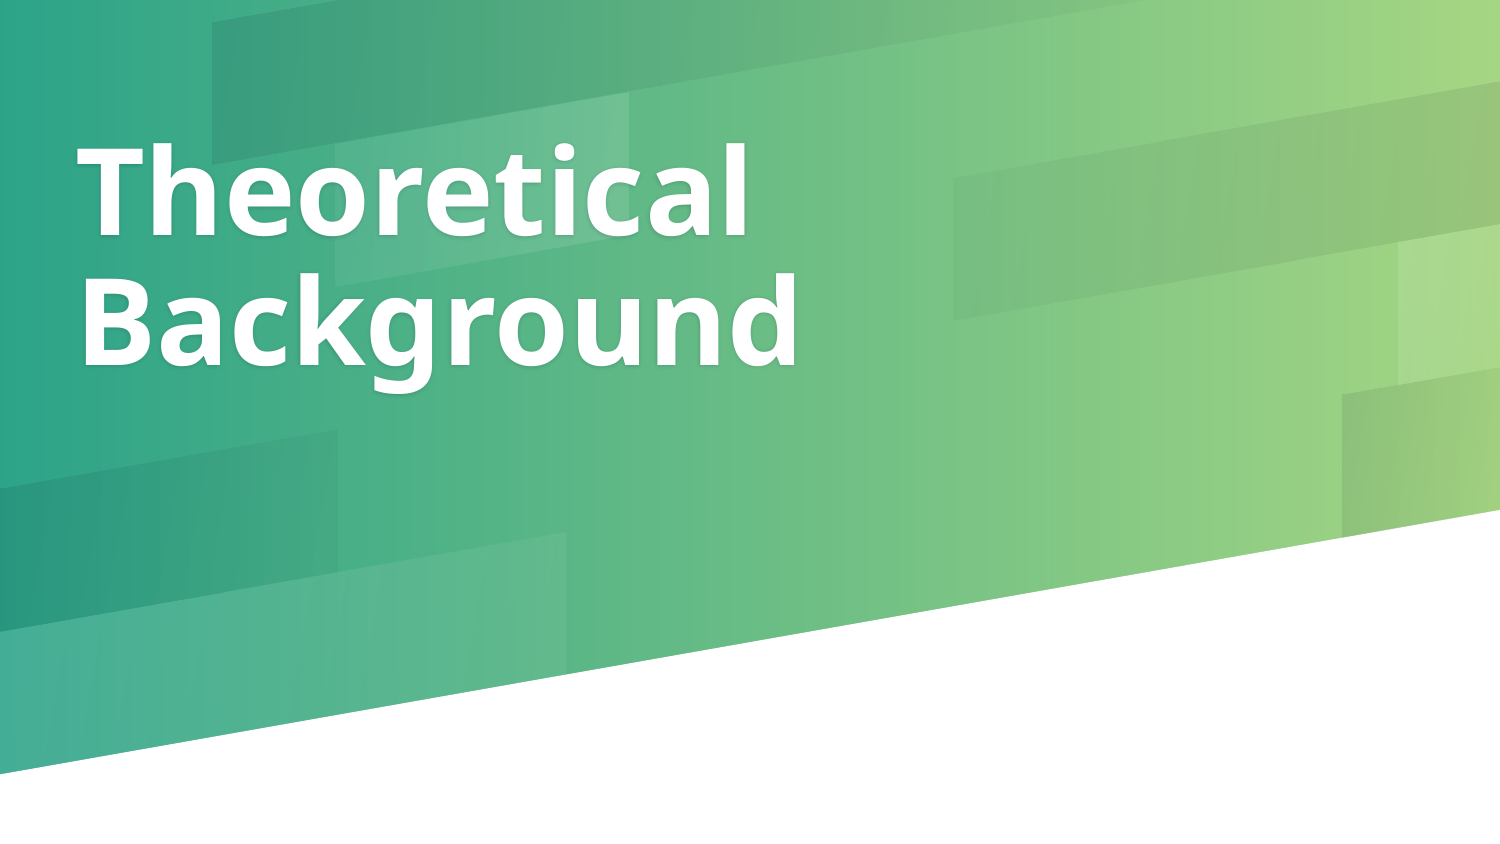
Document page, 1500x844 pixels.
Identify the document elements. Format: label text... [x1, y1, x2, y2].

title Theoretical Background [75, 131, 975, 654]
